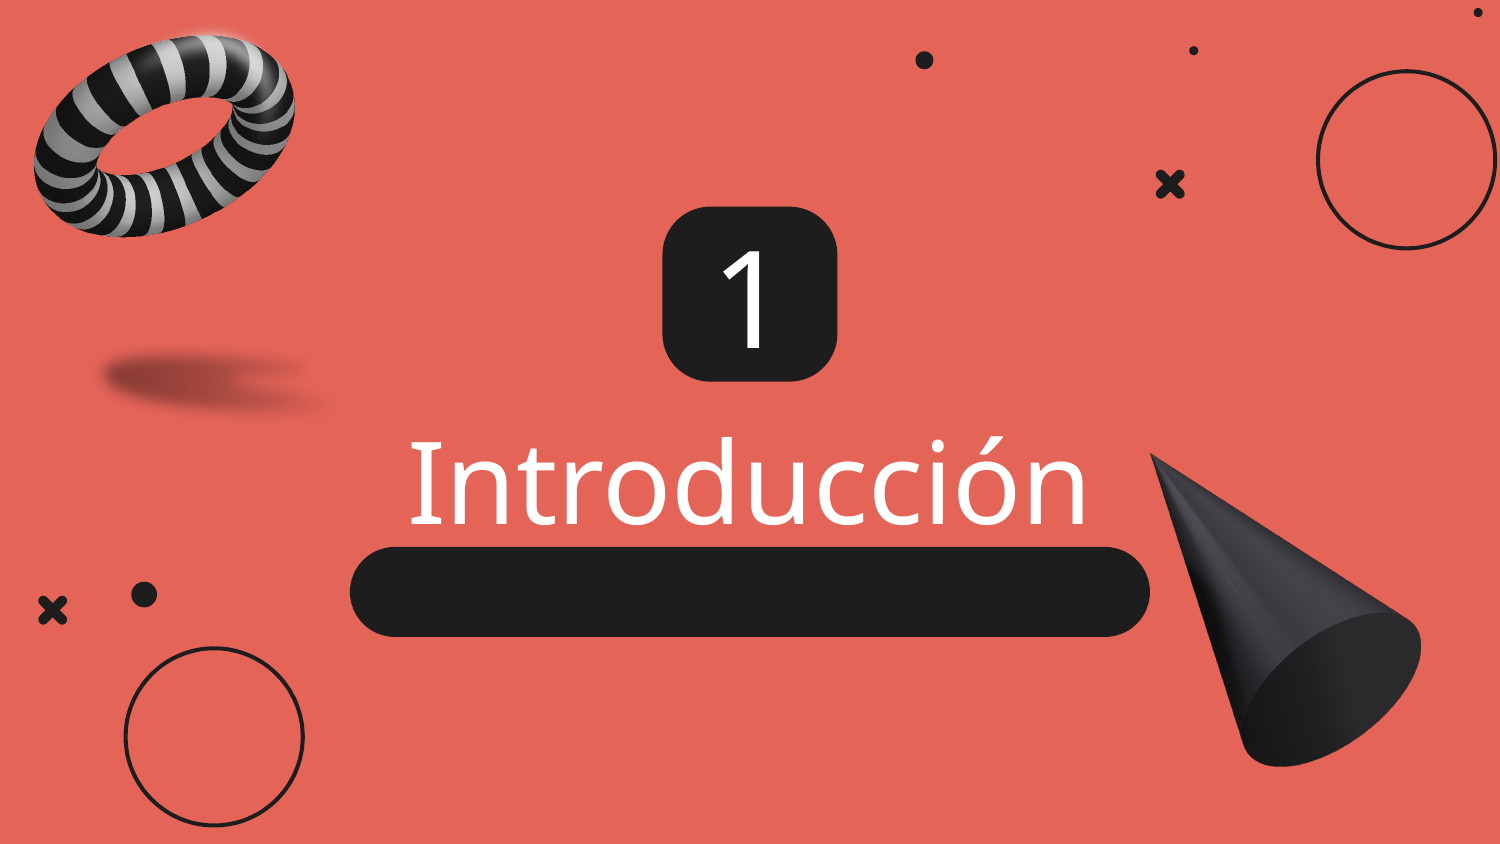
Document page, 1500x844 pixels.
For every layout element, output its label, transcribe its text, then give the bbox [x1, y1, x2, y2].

picture [33, 18, 338, 427]
picture [1149, 453, 1422, 767]
title 1 [675, 237, 825, 351]
text_box [349, 546, 1144, 637]
text_box [662, 206, 838, 382]
title Introducción [298, 418, 1202, 539]
